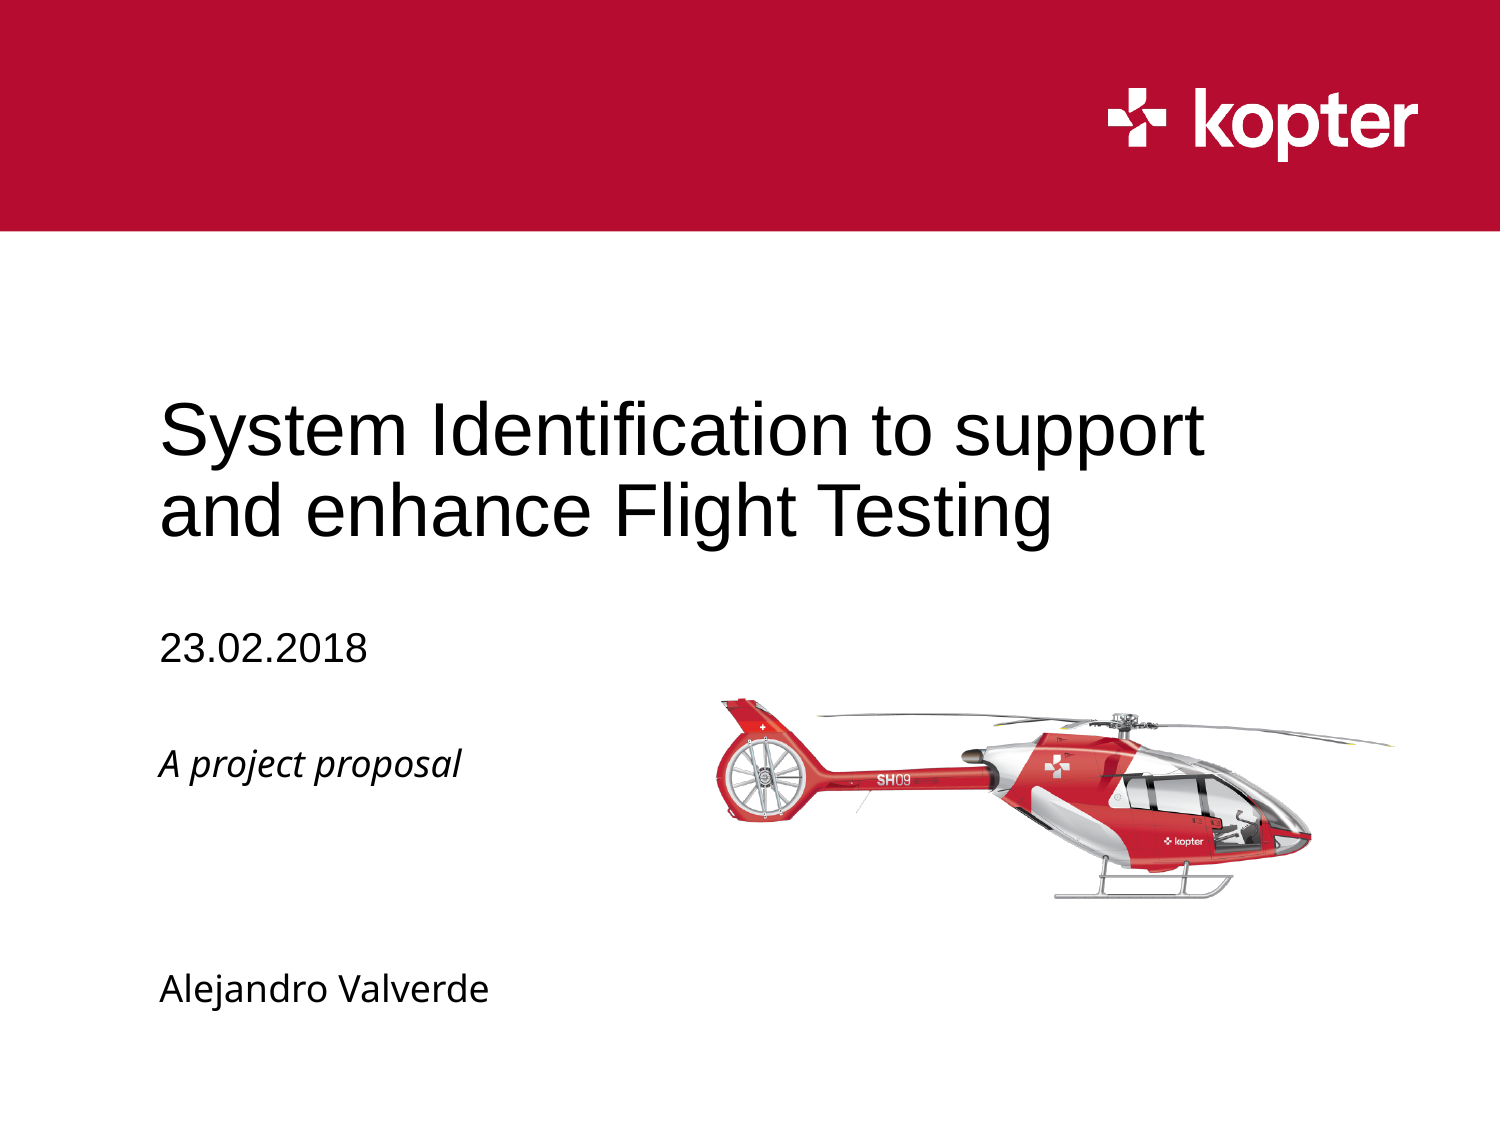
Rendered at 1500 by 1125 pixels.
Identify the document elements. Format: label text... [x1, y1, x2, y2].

title System Identification to support and enhance Flight Testing [159, 316, 1347, 554]
picture [715, 698, 1395, 899]
text_box A project proposal Alejandro Valverde [159, 739, 677, 942]
picture [1108, 88, 1418, 162]
subtitle 23.02.2018 [159, 626, 654, 739]
